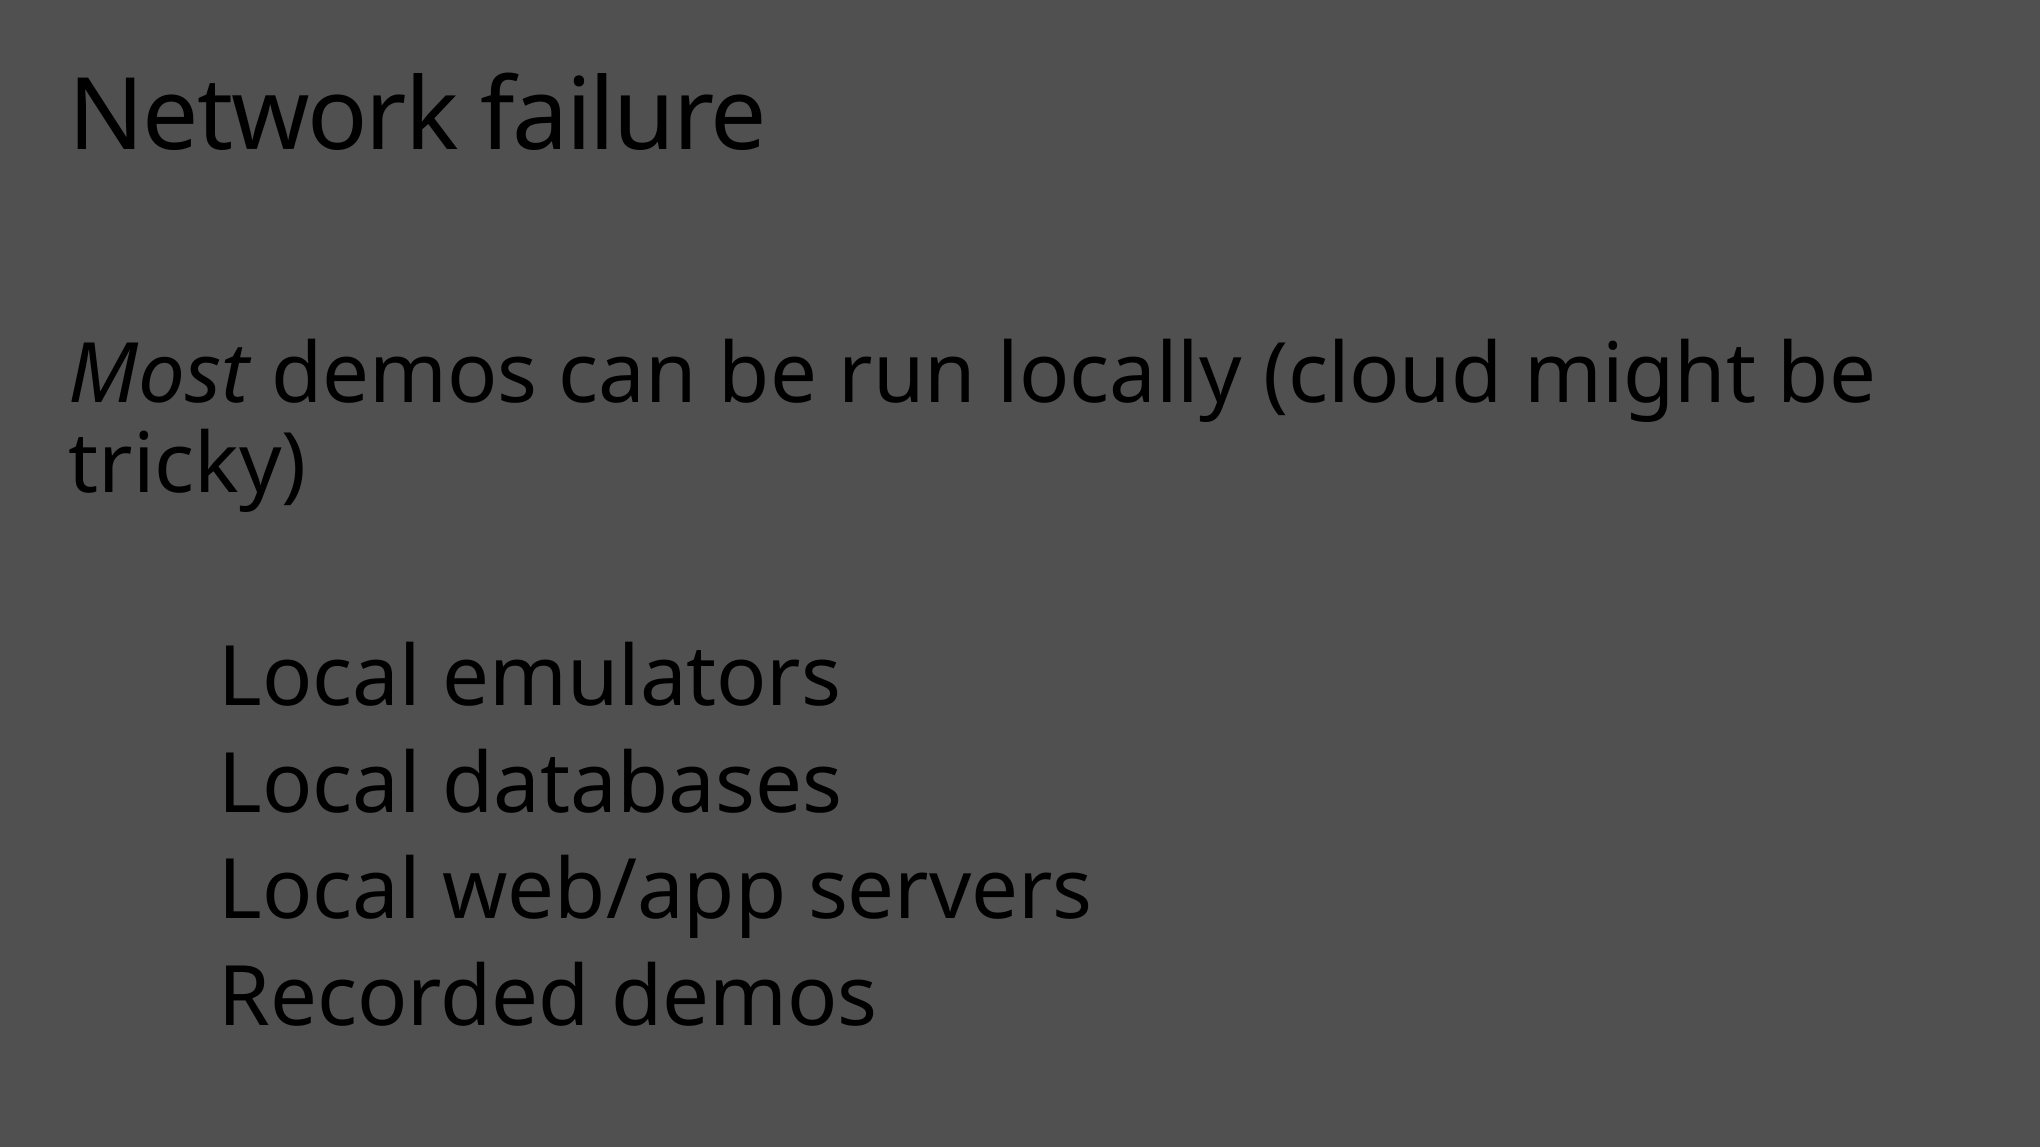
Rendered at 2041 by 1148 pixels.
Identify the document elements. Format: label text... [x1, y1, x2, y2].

list Most demos can be run locally (cloud might be tricky) Local emulators Local databases Local web/app servers Recorded demos [45, 198, 1996, 987]
title Network failure [45, 48, 1996, 198]
